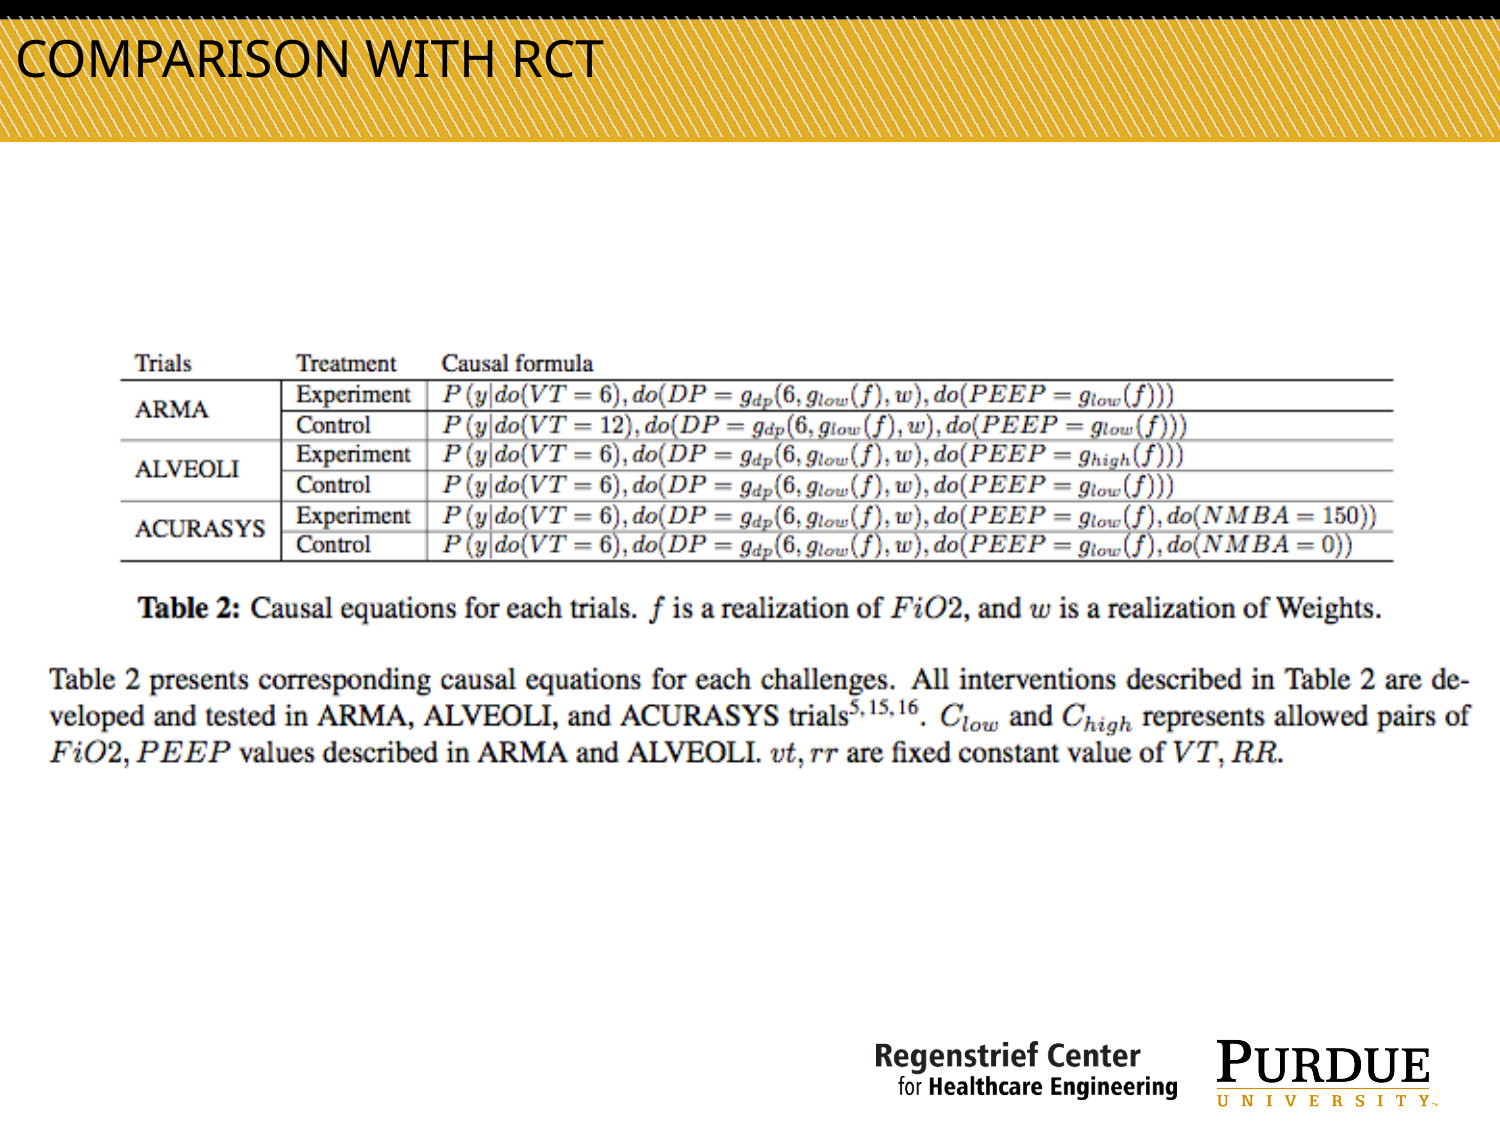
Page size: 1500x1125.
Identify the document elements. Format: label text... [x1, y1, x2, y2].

picture [0, 343, 1500, 782]
list Comparison with RCT [0, 25, 1344, 138]
picture [876, 1041, 1177, 1100]
